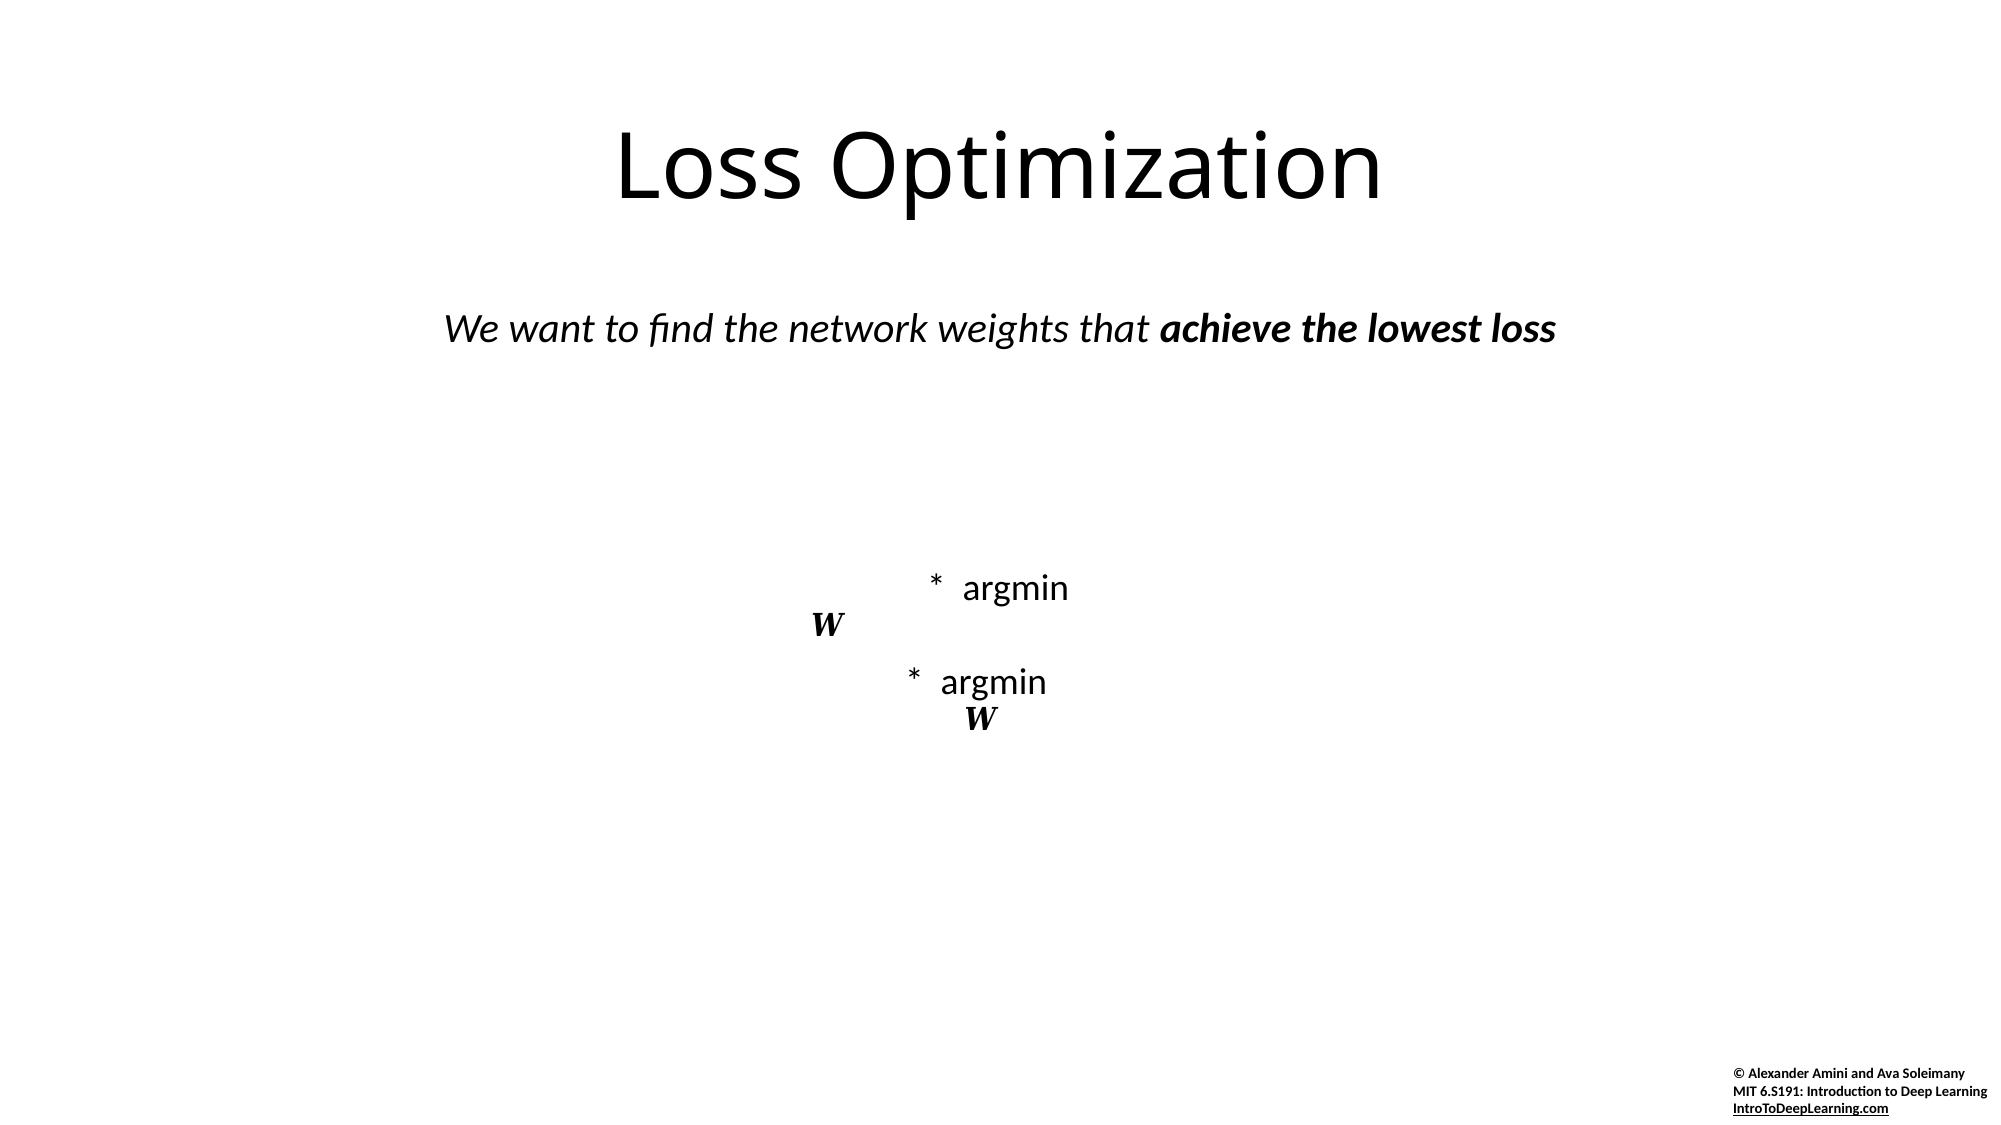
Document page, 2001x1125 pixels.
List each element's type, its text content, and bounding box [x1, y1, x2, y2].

list We want to find the network weights that achieve the lowest loss [137, 299, 1863, 423]
title Loss Optimization [137, 59, 1863, 278]
